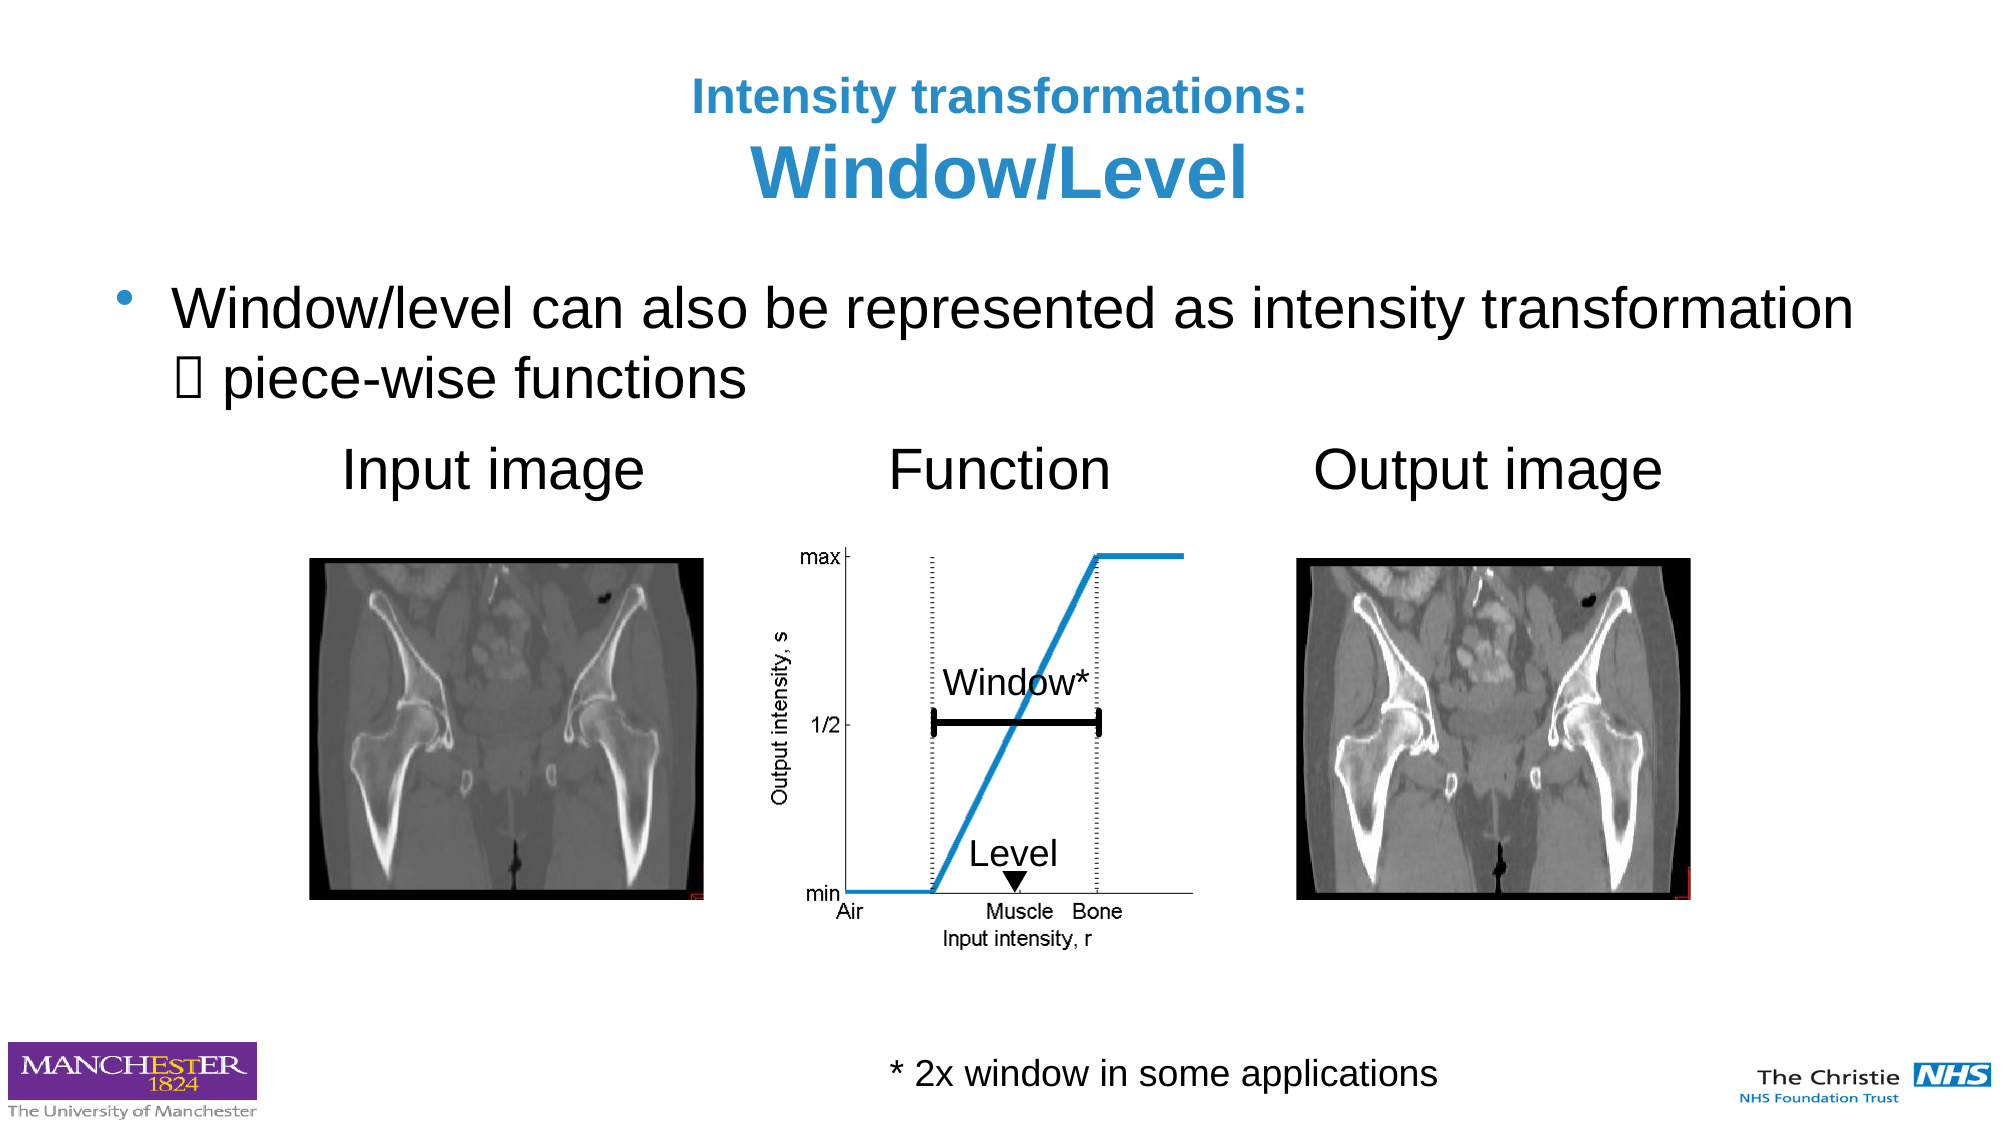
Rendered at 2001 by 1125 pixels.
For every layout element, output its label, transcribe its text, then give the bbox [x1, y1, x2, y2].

text_box Input image [325, 423, 662, 509]
picture [1726, 1054, 1992, 1117]
picture [8, 1042, 257, 1120]
picture [308, 557, 704, 900]
text_box Output image [1297, 423, 1679, 509]
picture [762, 491, 1238, 966]
text_box Function [872, 423, 1128, 489]
title Intensity transformations: Window/Level [99, 45, 1900, 233]
text_box * 2x window in some applications [874, 1041, 1454, 1102]
list Window/level can also be represented as intensity transformation  piece-wise functions [99, 262, 1900, 1005]
picture [1295, 557, 1691, 900]
